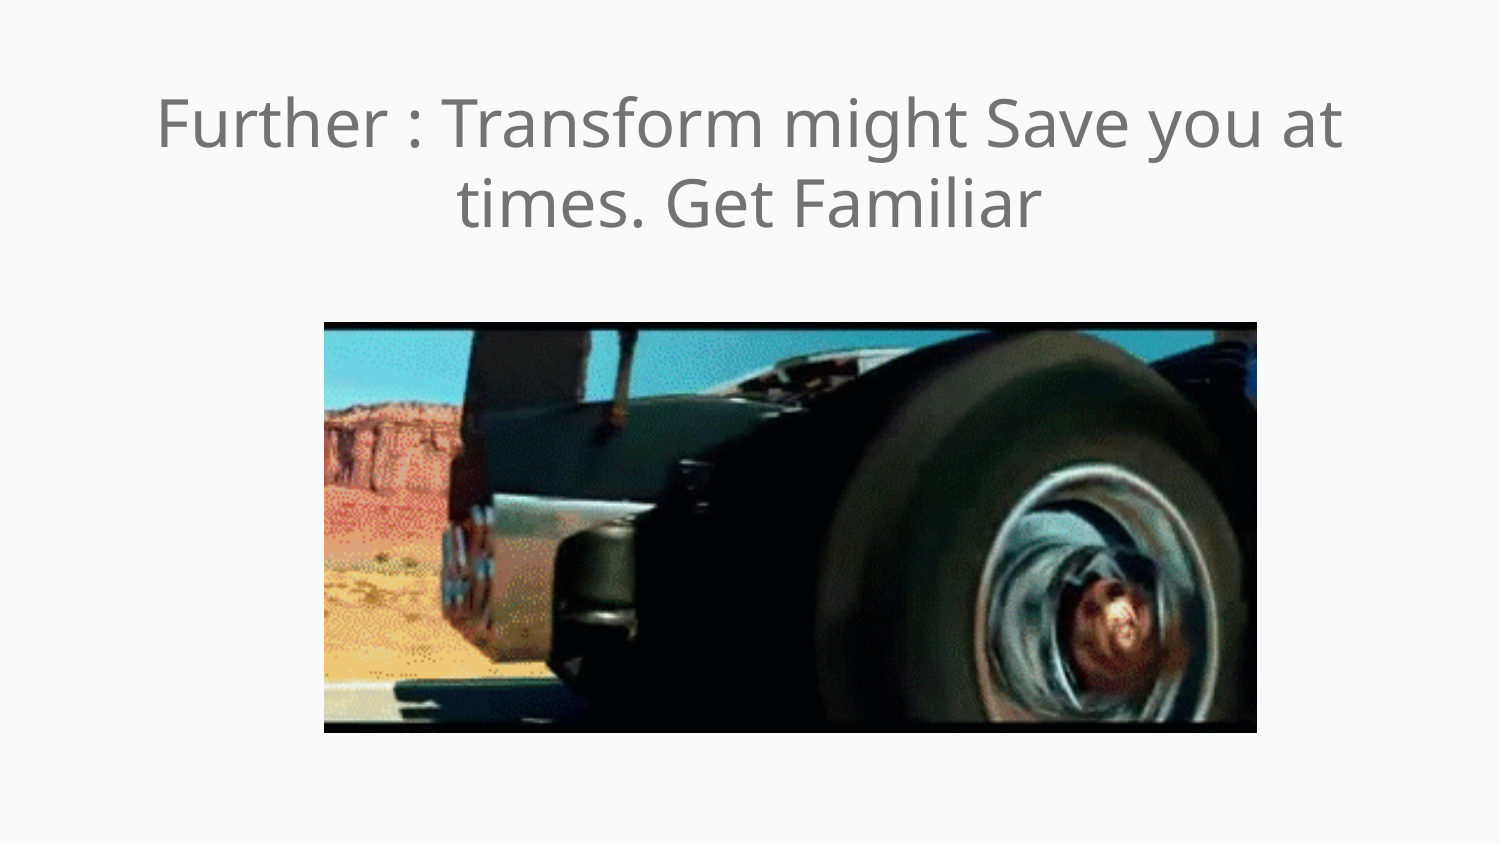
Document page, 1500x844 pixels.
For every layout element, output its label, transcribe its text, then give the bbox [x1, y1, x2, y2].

picture [324, 322, 1257, 733]
title Further : Transform might Save you at times. Get Familiar [126, 97, 1374, 223]
